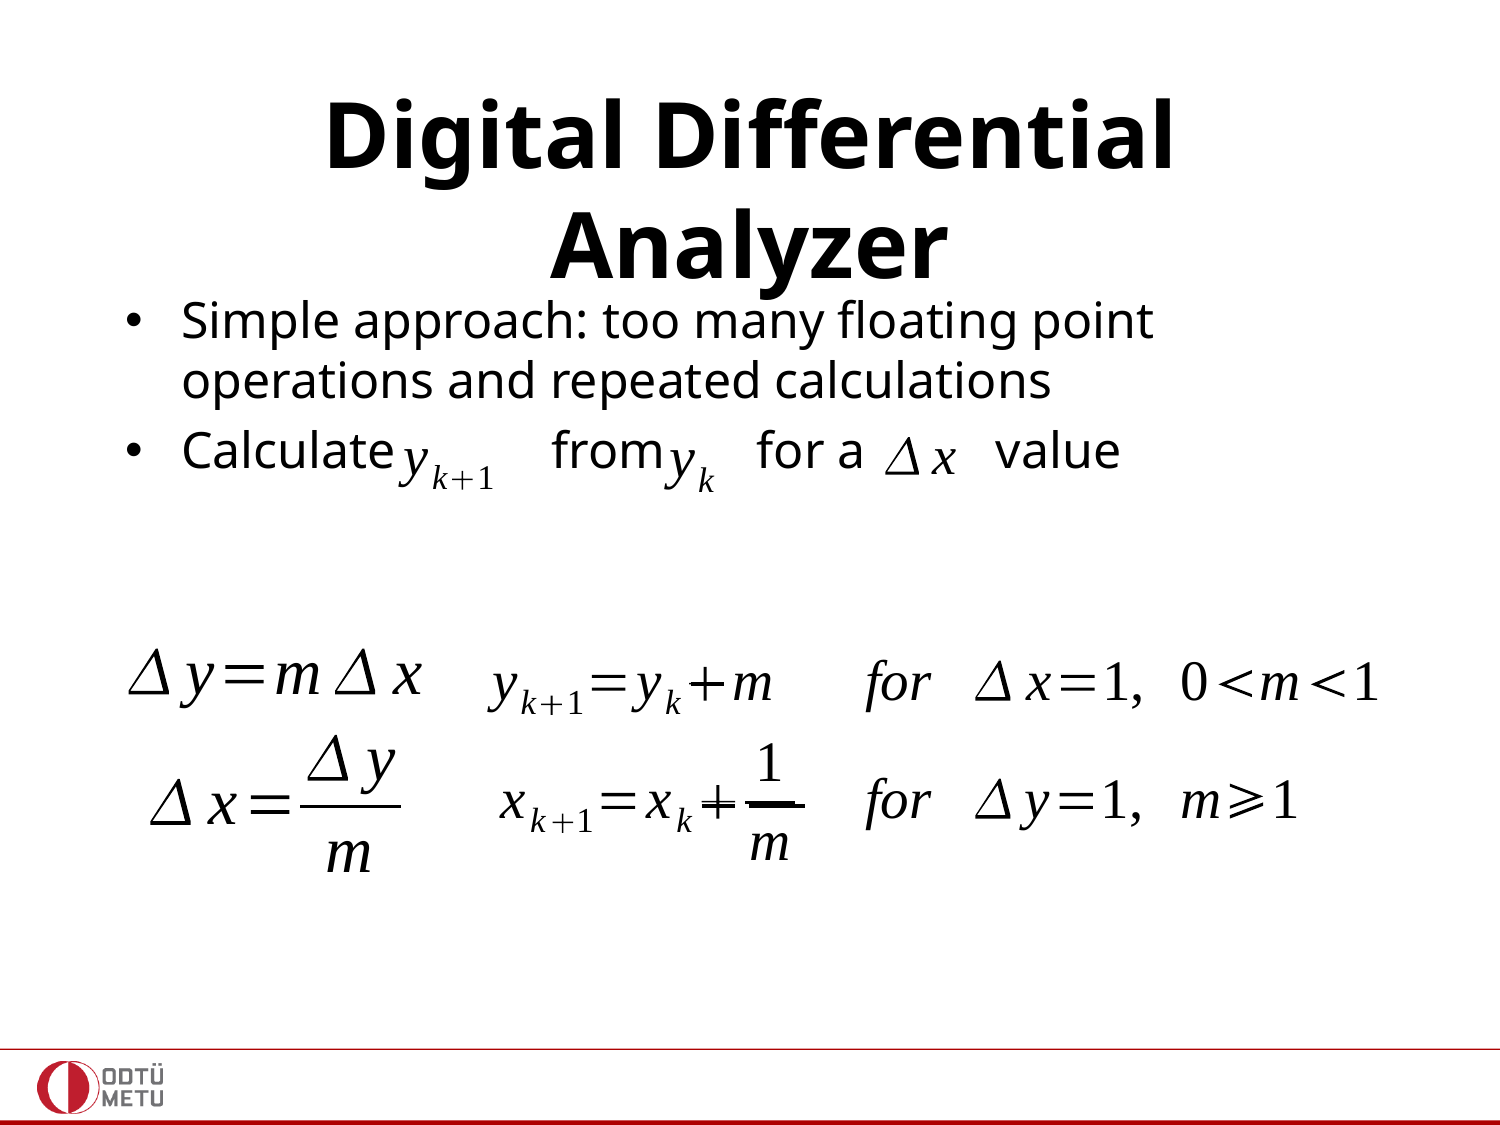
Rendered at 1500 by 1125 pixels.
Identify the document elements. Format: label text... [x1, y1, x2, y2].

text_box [480, 647, 1435, 883]
picture [37, 1061, 163, 1114]
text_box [115, 633, 451, 893]
list Simple approach: too many floating point operations and repeated calculations Calculate from for a value [110, 281, 1435, 1086]
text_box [392, 423, 508, 504]
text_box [657, 423, 725, 506]
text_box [874, 424, 969, 493]
title Digital Differential Analyzer [110, 93, 1391, 281]
